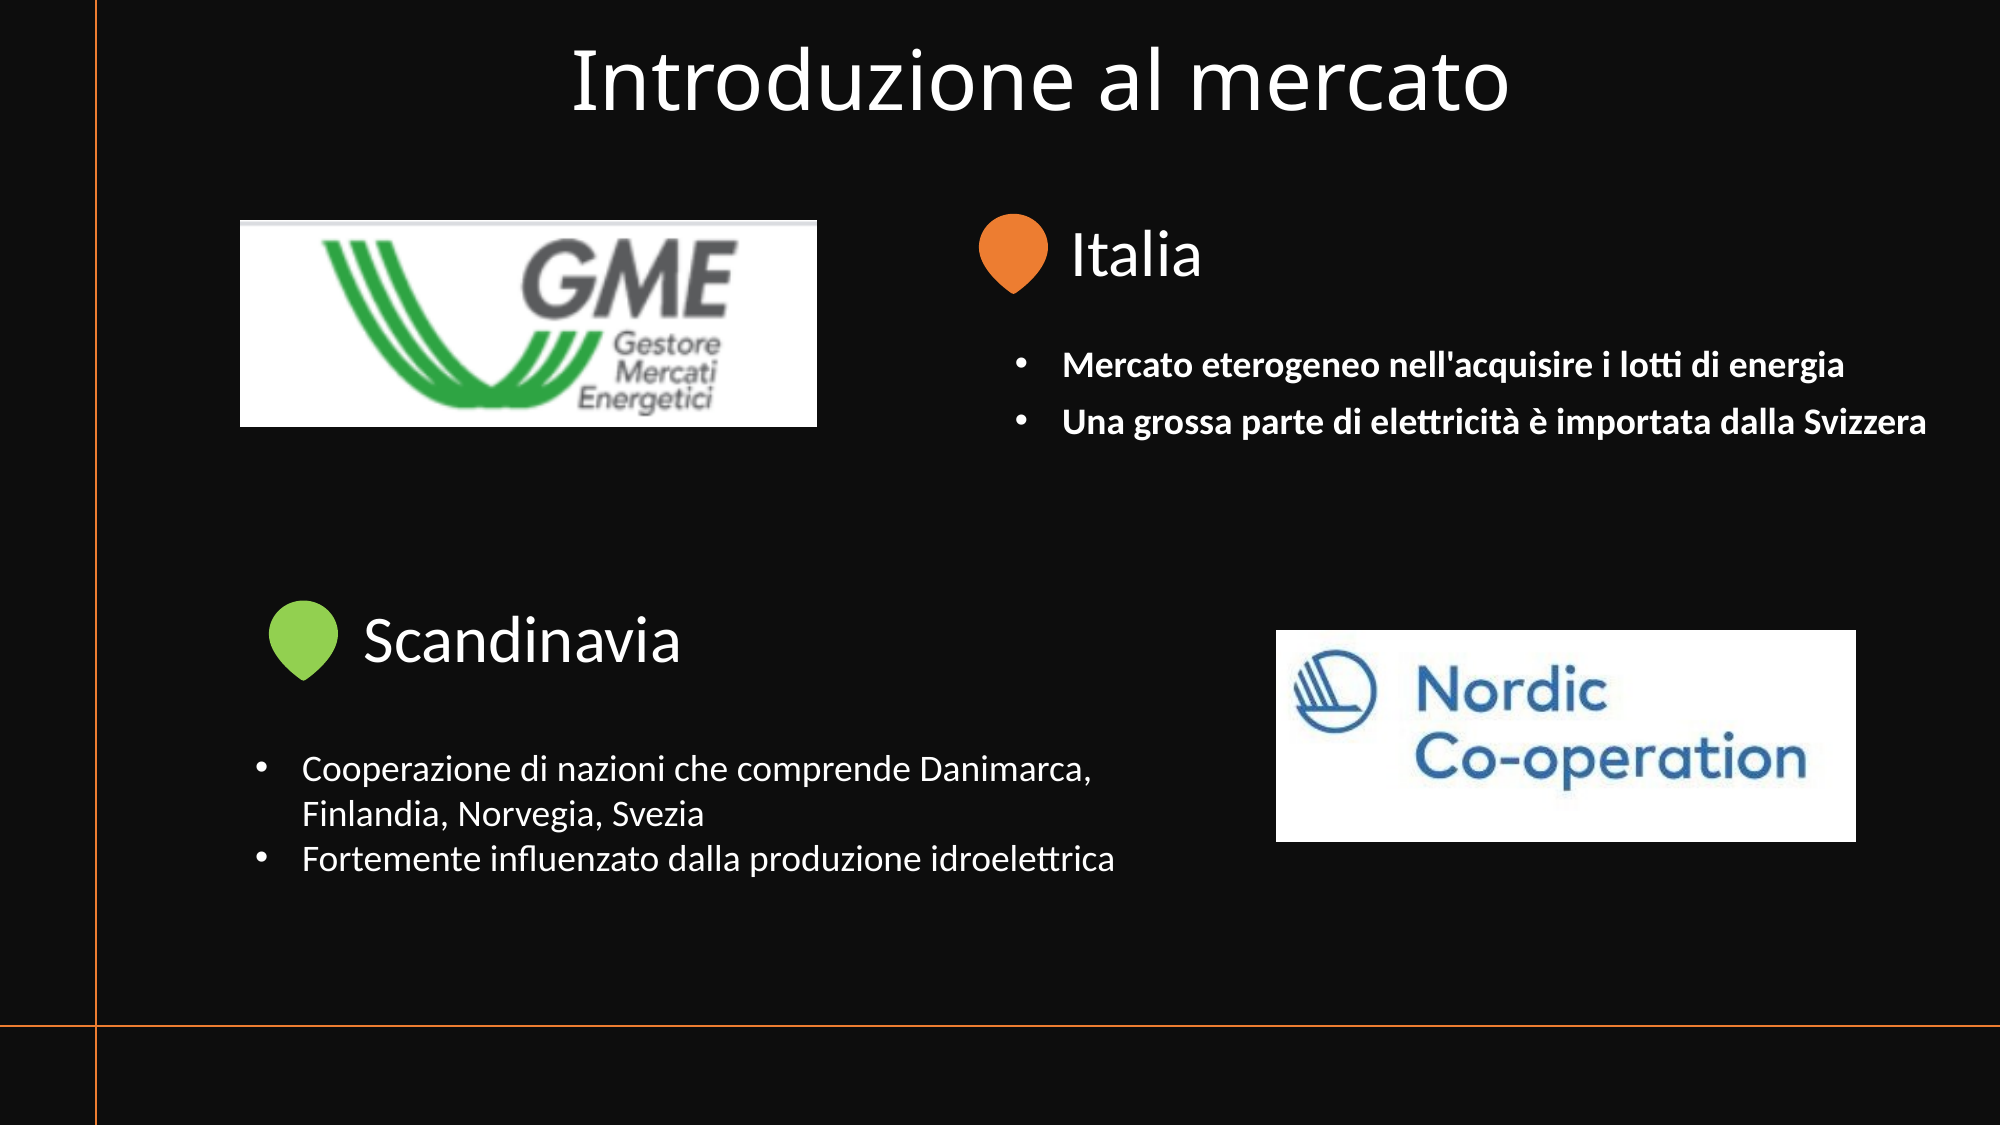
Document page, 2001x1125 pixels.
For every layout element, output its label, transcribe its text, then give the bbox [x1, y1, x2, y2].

picture [1276, 630, 1856, 842]
text_box Mercato eterogeneo nell'acquisire i lotti di energia Una grossa parte di elettricità è importata dalla Svizzera [1000, 332, 1983, 623]
text_box Cooperazione di nazioni che comprende Danimarca, Finlandia, Norvegia, Svezia Fortemente influenzato dalla produzione idroelettrica [240, 736, 1207, 887]
text_box [0, 1027, 95, 1125]
text_box [0, 0, 95, 1025]
text_box Scandinavia [273, 588, 724, 684]
title Introduzione al mercato [556, 0, 1598, 236]
text_box [97, 0, 2000, 1025]
text_box [97, 1027, 2000, 1125]
picture [240, 220, 817, 427]
text_box [978, 213, 1048, 294]
text_box [268, 600, 338, 681]
text_box Italia [980, 202, 1253, 343]
